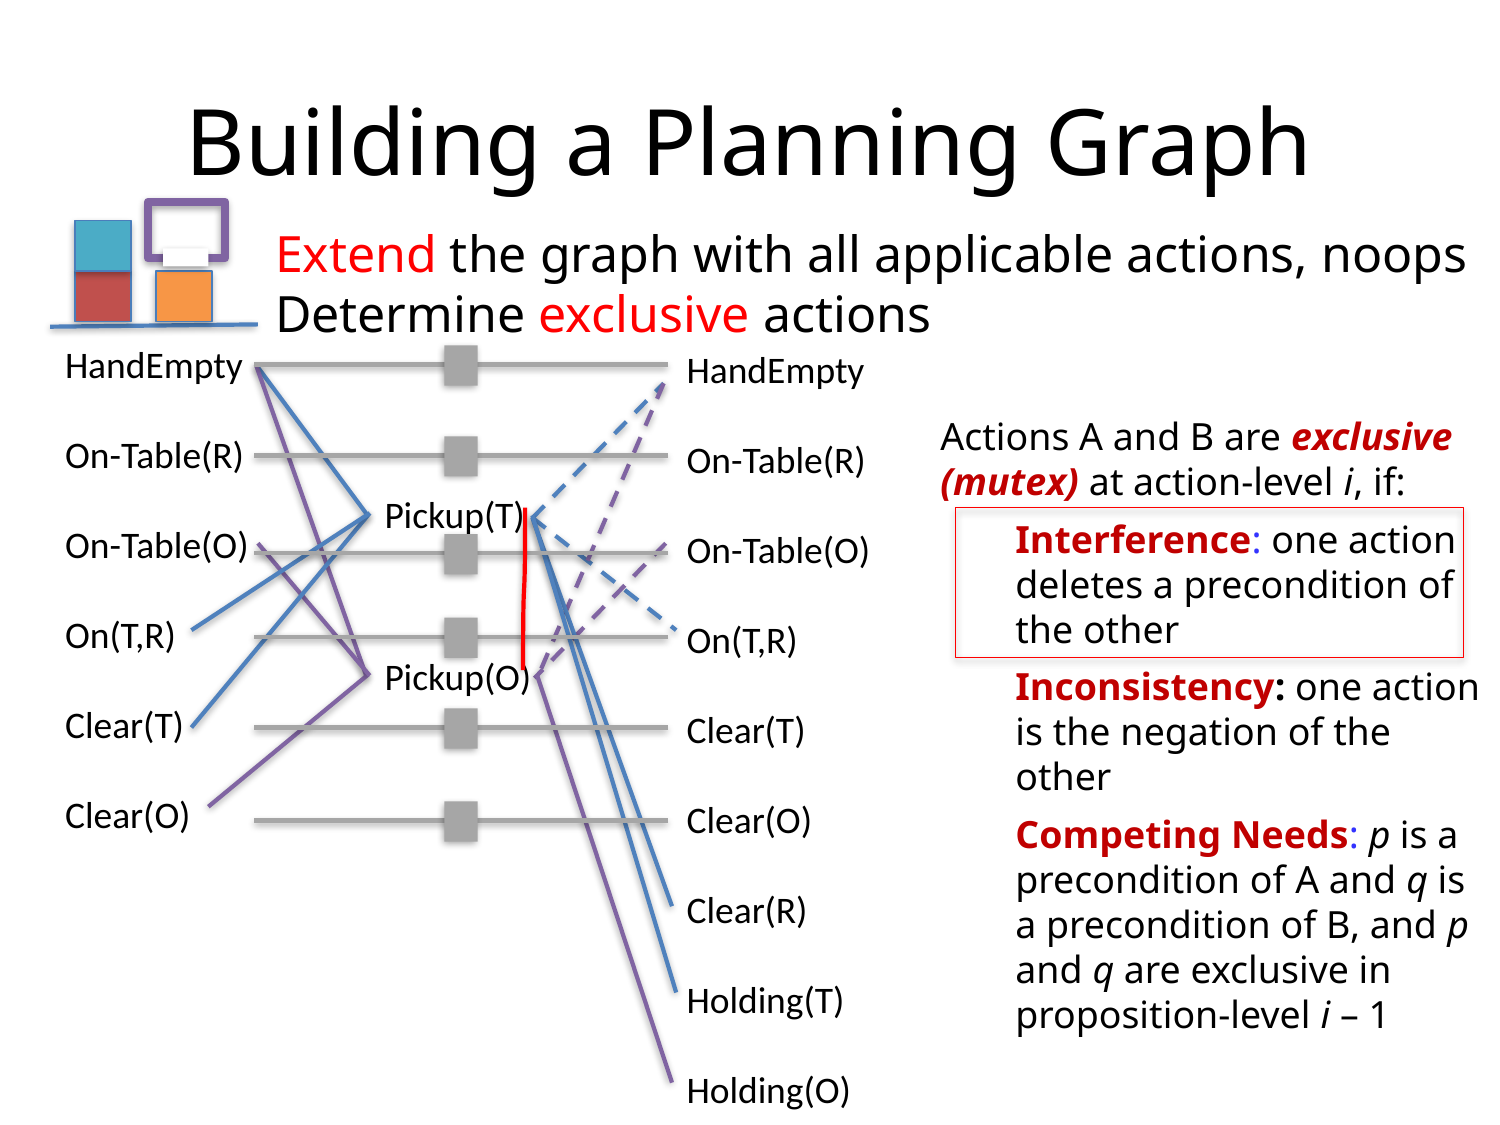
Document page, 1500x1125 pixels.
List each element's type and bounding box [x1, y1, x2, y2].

text_box [925, 405, 1500, 1089]
title [75, 45, 1425, 233]
text_box [155, 270, 213, 322]
text_box [50, 215, 1484, 1119]
text_box [74, 220, 132, 322]
text_box [147, 201, 226, 267]
